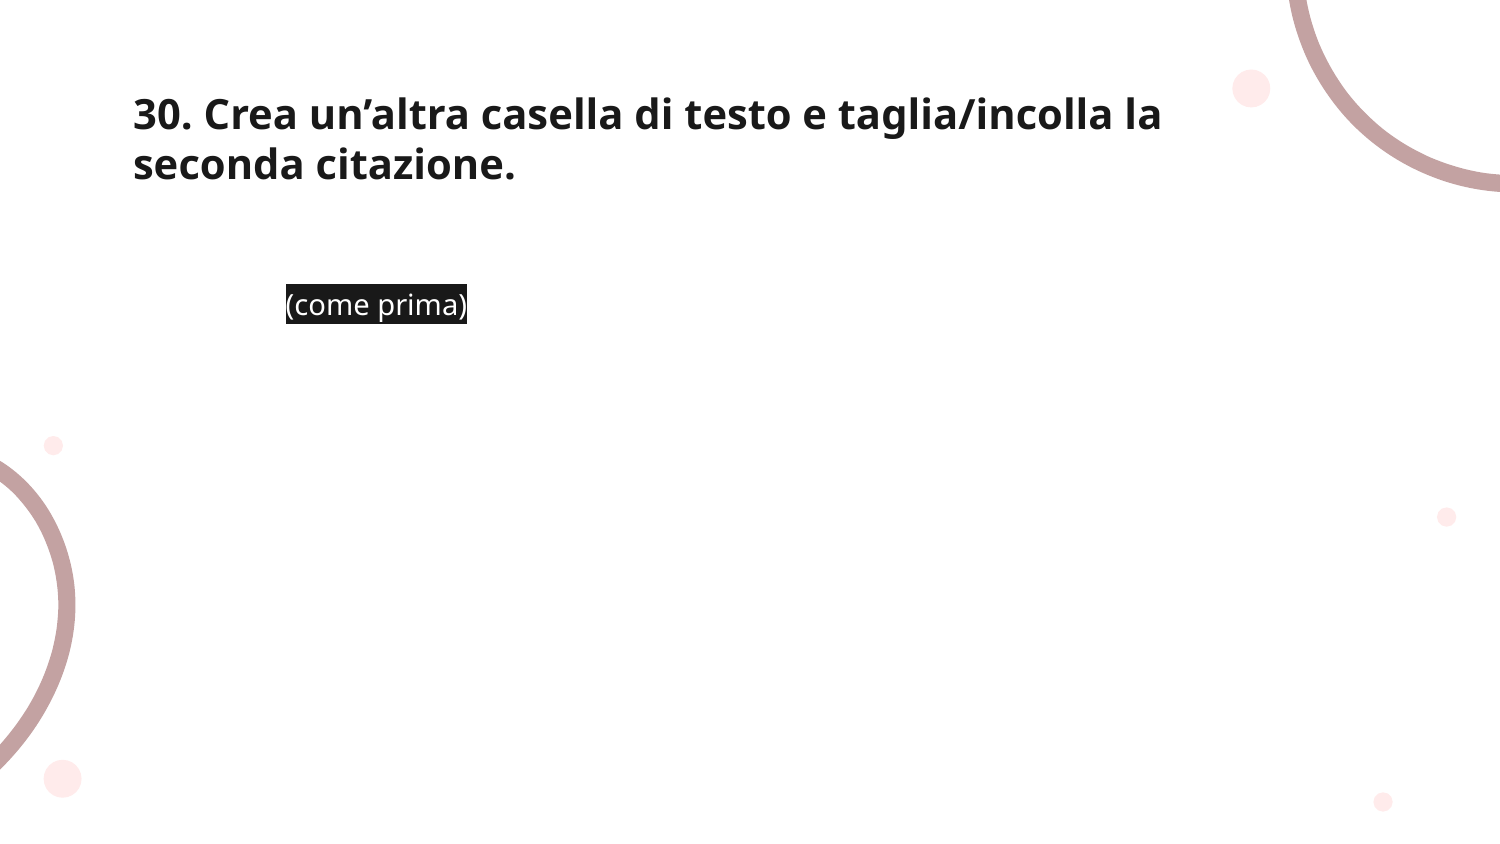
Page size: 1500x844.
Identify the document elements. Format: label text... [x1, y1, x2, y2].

text_box (come prima) [195, 271, 688, 336]
title 30. Crea un’altra casella di testo e taglia/incolla la seconda citazione. [118, 72, 1281, 167]
